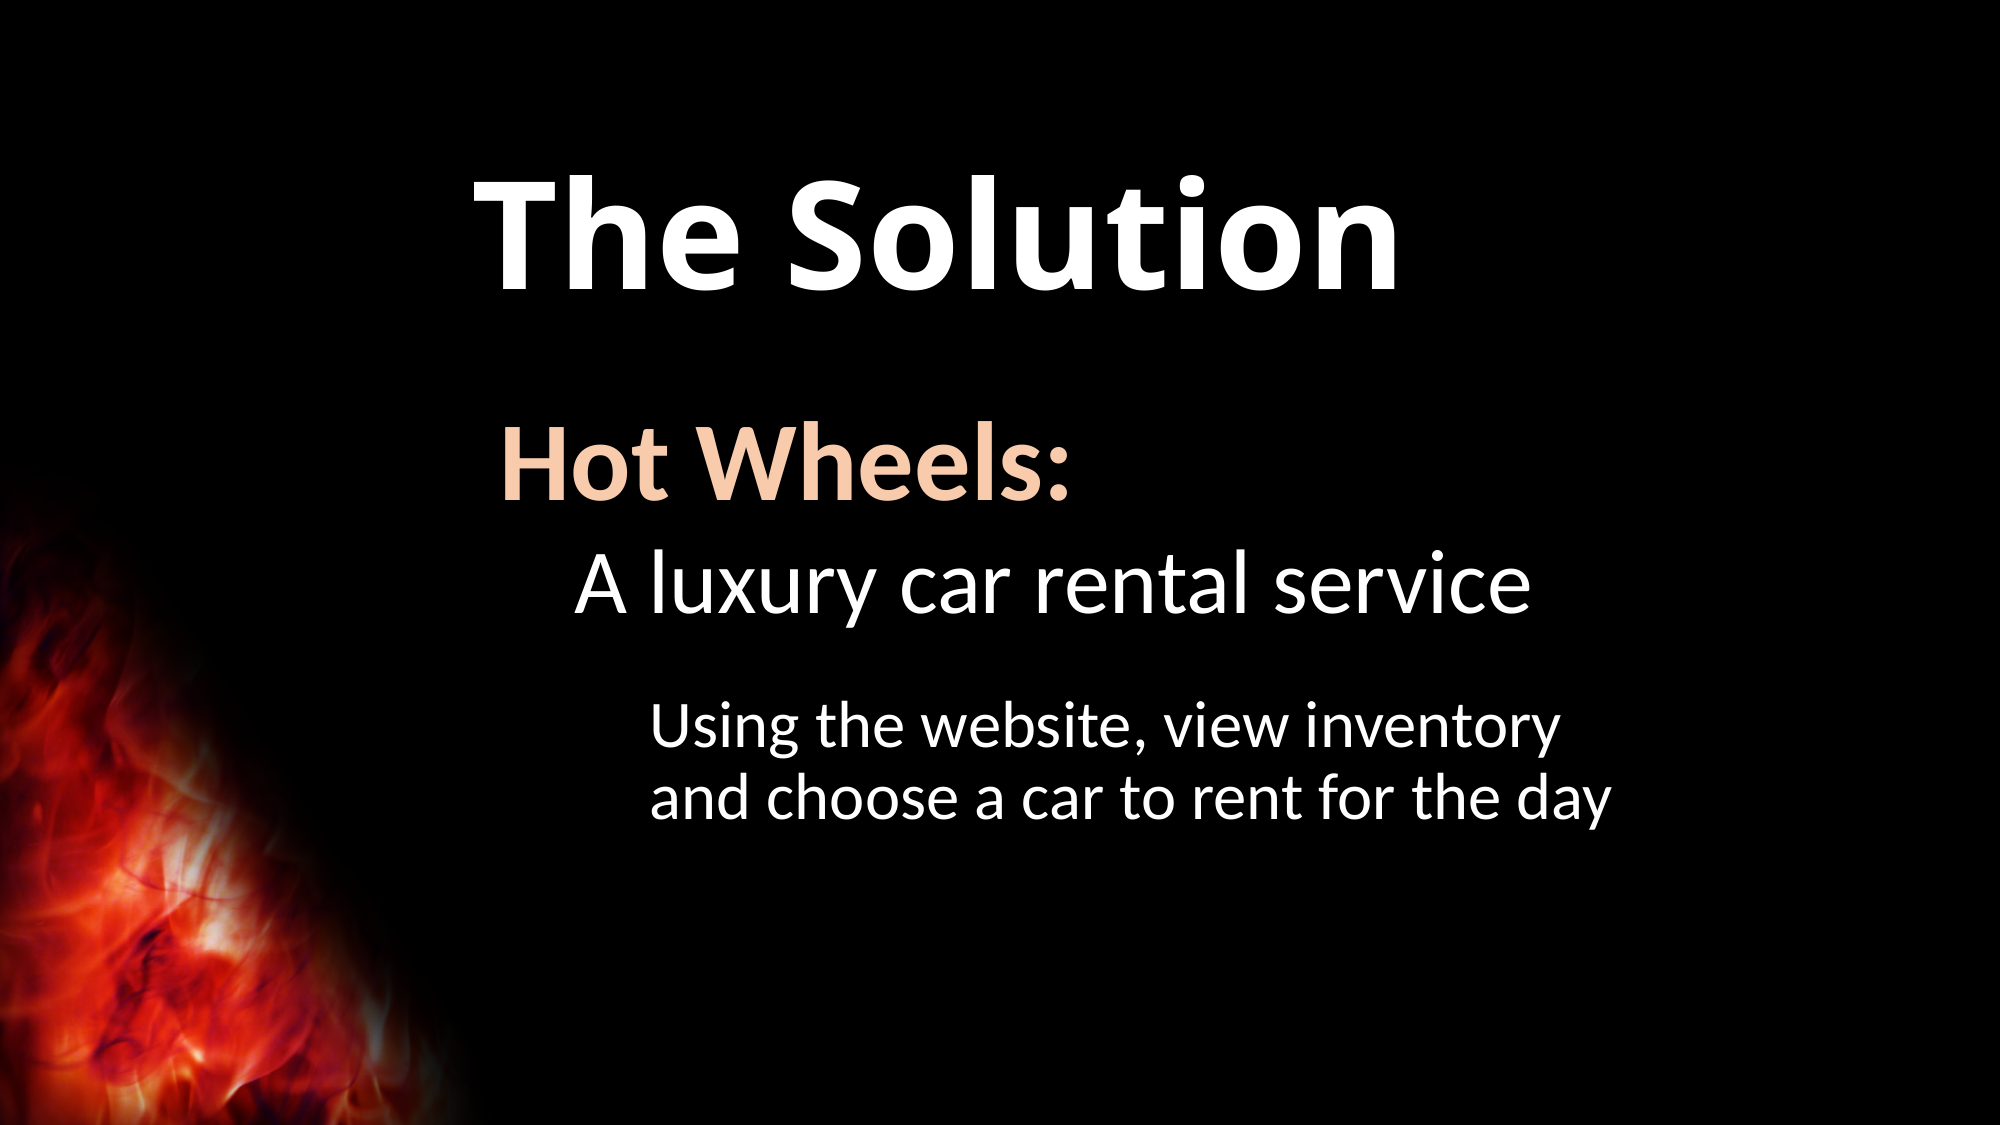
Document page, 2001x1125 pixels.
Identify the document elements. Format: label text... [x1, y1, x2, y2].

picture [0, 116, 656, 1125]
list Hot Wheels: A luxury car rental service Using the website, view inventory and choose a car to rent for the day [656, 395, 1685, 1017]
title The Solution [456, 103, 1895, 379]
